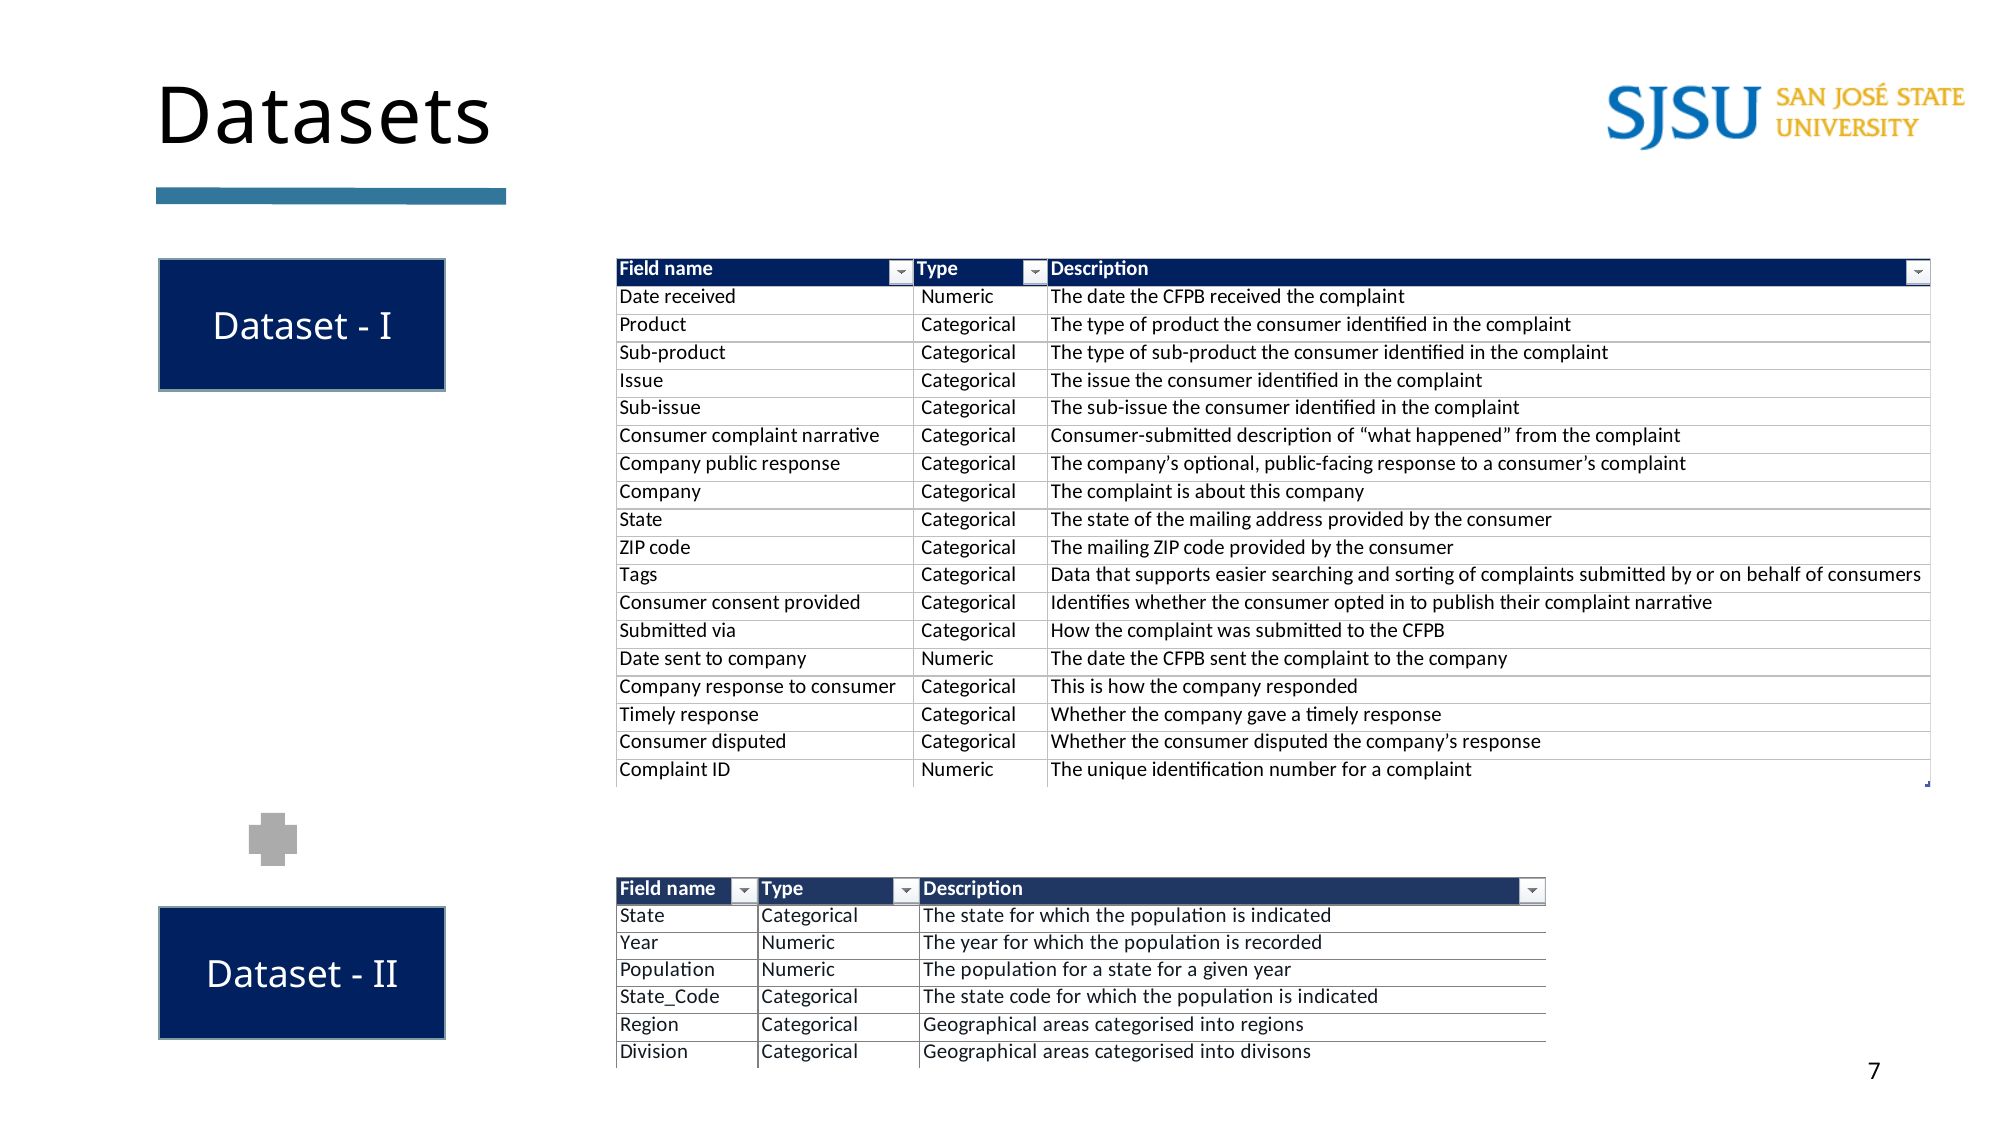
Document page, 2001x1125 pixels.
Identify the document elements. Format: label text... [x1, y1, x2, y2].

title Datasets [140, 68, 951, 169]
text_box Dataset - I [158, 258, 446, 392]
picture [615, 258, 1932, 788]
slide_number 7 [1867, 1056, 1954, 1098]
text_box [248, 812, 298, 867]
picture [1607, 44, 1965, 176]
text_box Dataset - II [158, 906, 446, 1040]
picture [615, 877, 1547, 1069]
